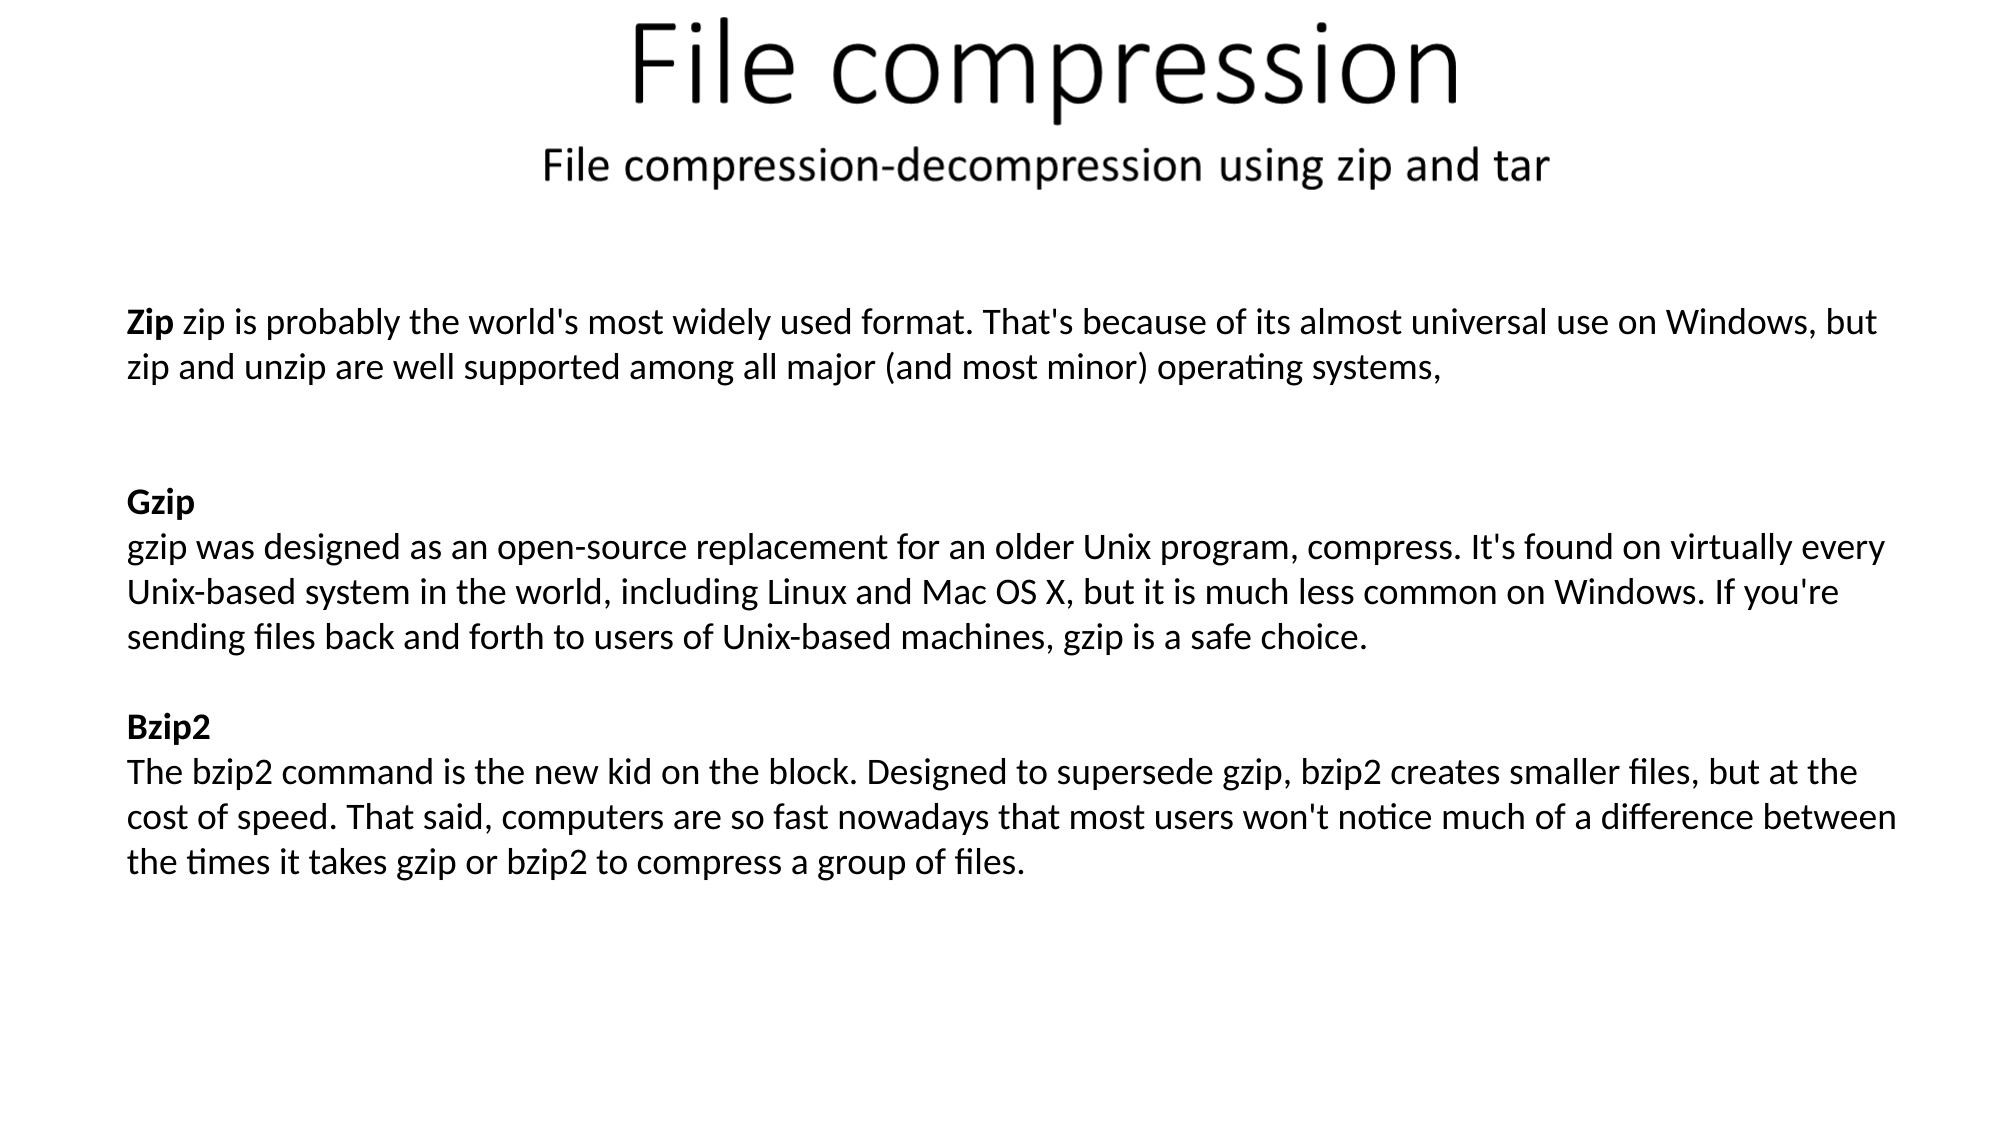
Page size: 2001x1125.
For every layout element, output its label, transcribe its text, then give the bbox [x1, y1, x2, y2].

text_box Zip zip is probably the world's most widely used format. That's because of its almost universal use on Windows, but zip and unzip are well supported among all major (and most minor) operating systems, Gzip gzip was designed as an open-source replacement for an older Unix program, compress. It's found on virtually every Unix-based system in the world, including Linux and Mac OS X, but it is much less common on Windows. If you're sending files back and forth to users of Unix-based machines, gzip is a safe choice. Bzip2 The bzip2 command is the new kid on the block. Designed to supersede gzip, bzip2 creates smaller files, but at the cost of speed. That said, computers are so fast nowadays that most users won't notice much of a difference between the times it takes gzip or bzip2 to compress a group of files. [111, 289, 1919, 890]
picture [510, 0, 1580, 224]
